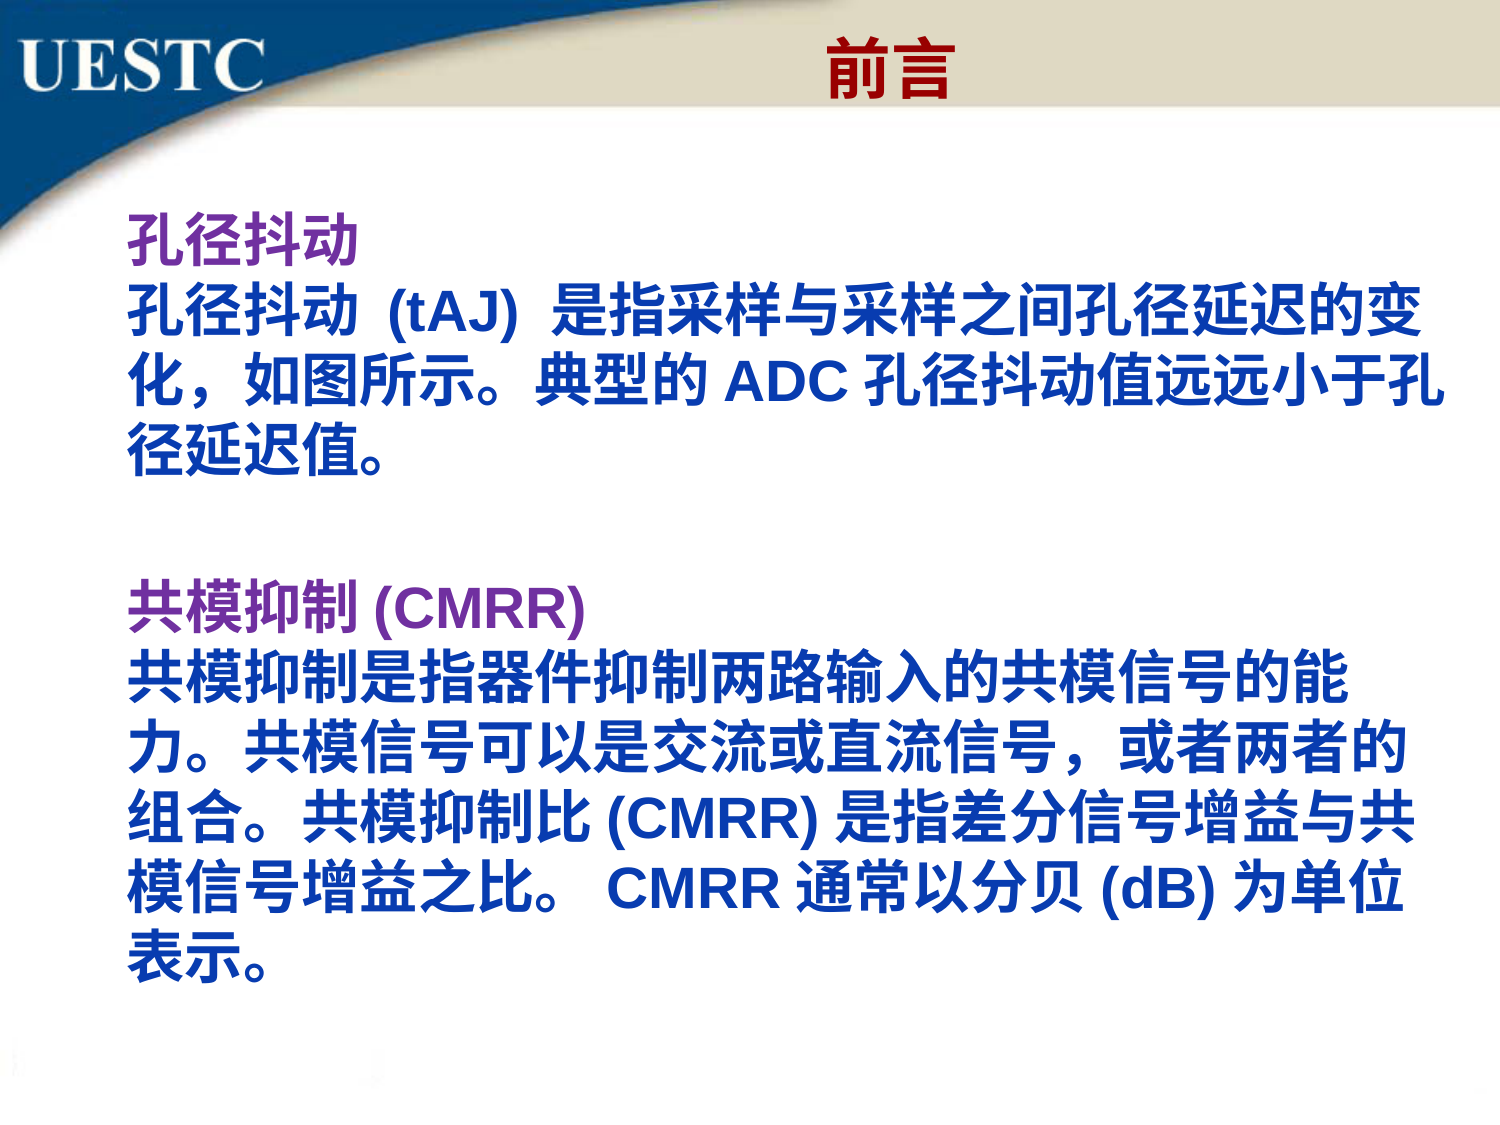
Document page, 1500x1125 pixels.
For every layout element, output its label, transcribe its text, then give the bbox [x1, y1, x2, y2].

text_box 共模抑制(CMRR) 共模抑制是指器件抑制两路输入的共模信号的能力。共模信号可以是交流或直流信号，或者两者的组合。共模抑制比(CMRR)是指差分信号增益与共模信号增益之比。CMRR通常以分贝(dB)为单位表示。 [112, 562, 1471, 998]
picture [0, 0, 1500, 1125]
text_box 前言 [348, 2, 1436, 143]
text_box 孔径抖动 孔径抖动 (tAJ) 是指采样与采样之间孔径延迟的变化，如图所示。典型的ADC孔径抖动值远远小于孔径延迟值。 [112, 196, 1500, 491]
